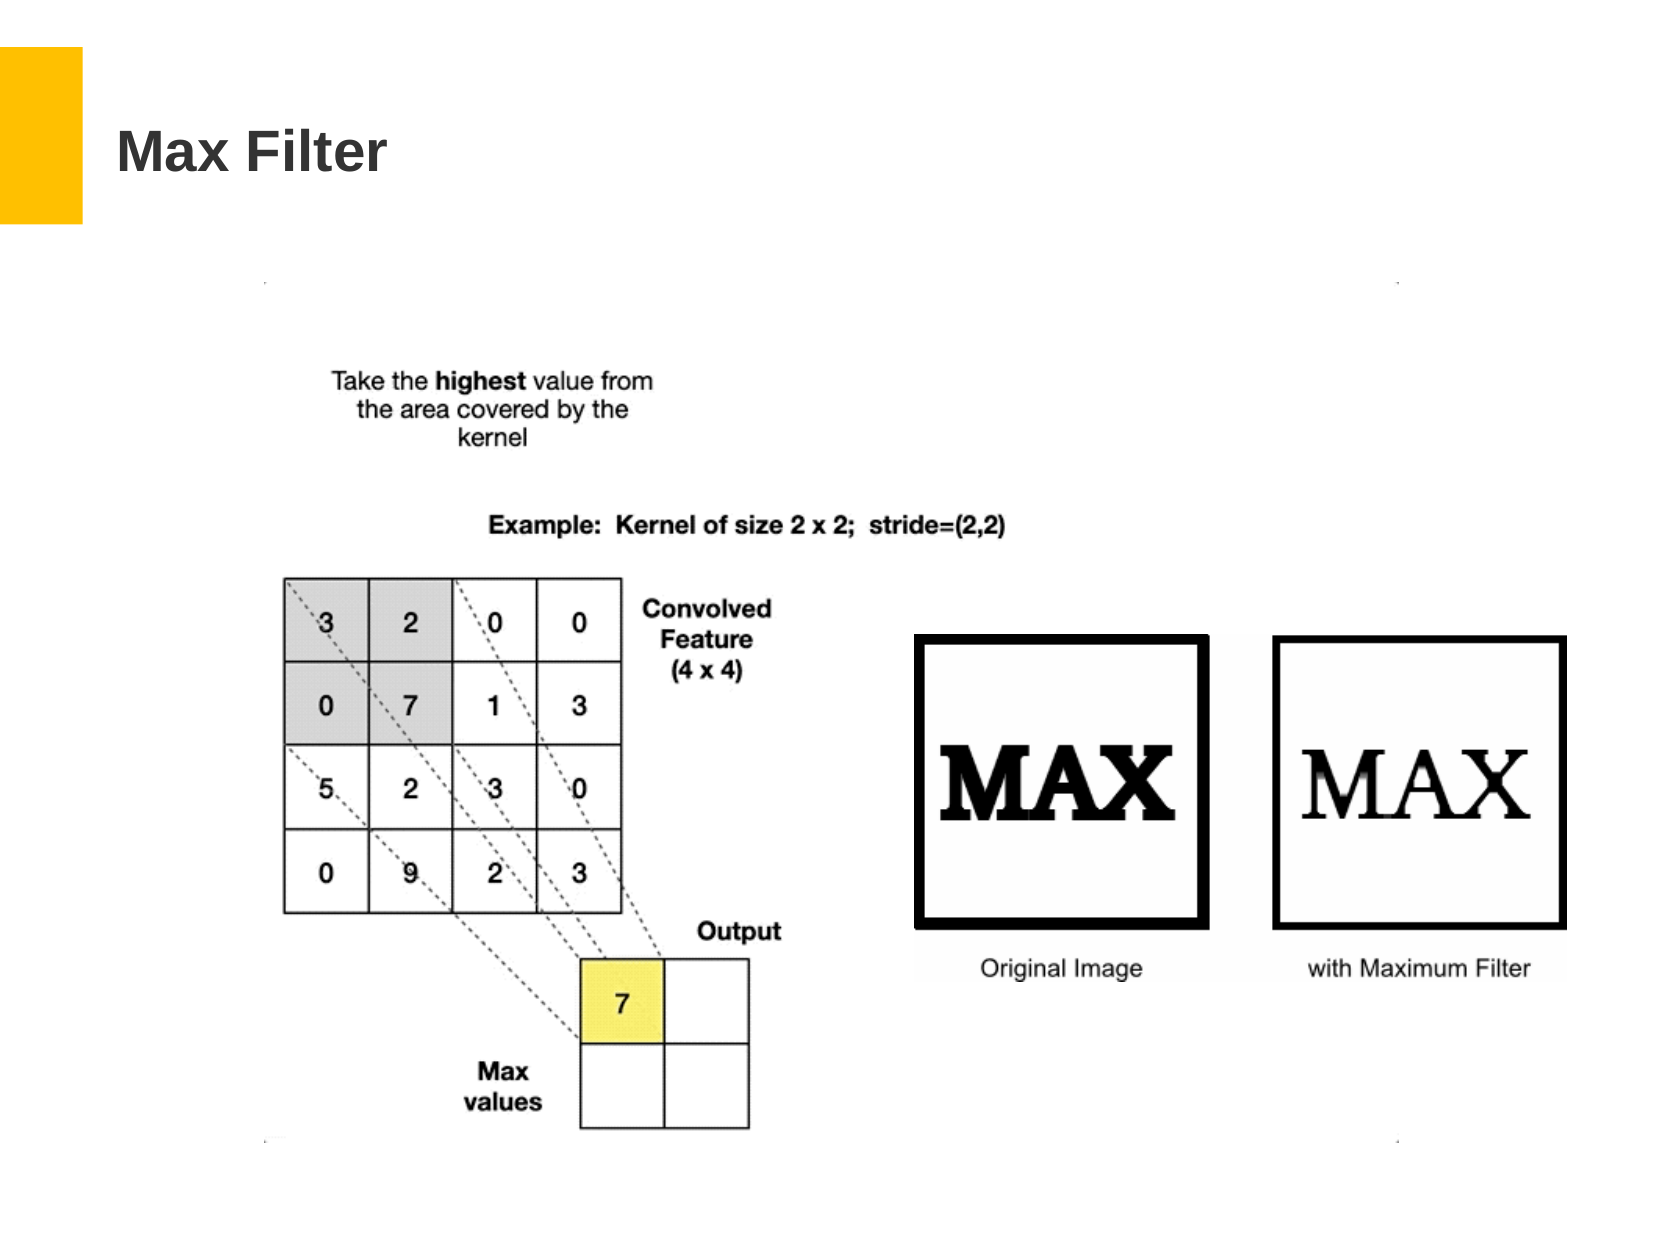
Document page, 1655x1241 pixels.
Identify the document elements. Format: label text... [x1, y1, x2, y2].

picture [264, 282, 1567, 1143]
title Max Filter [116, 112, 1441, 184]
